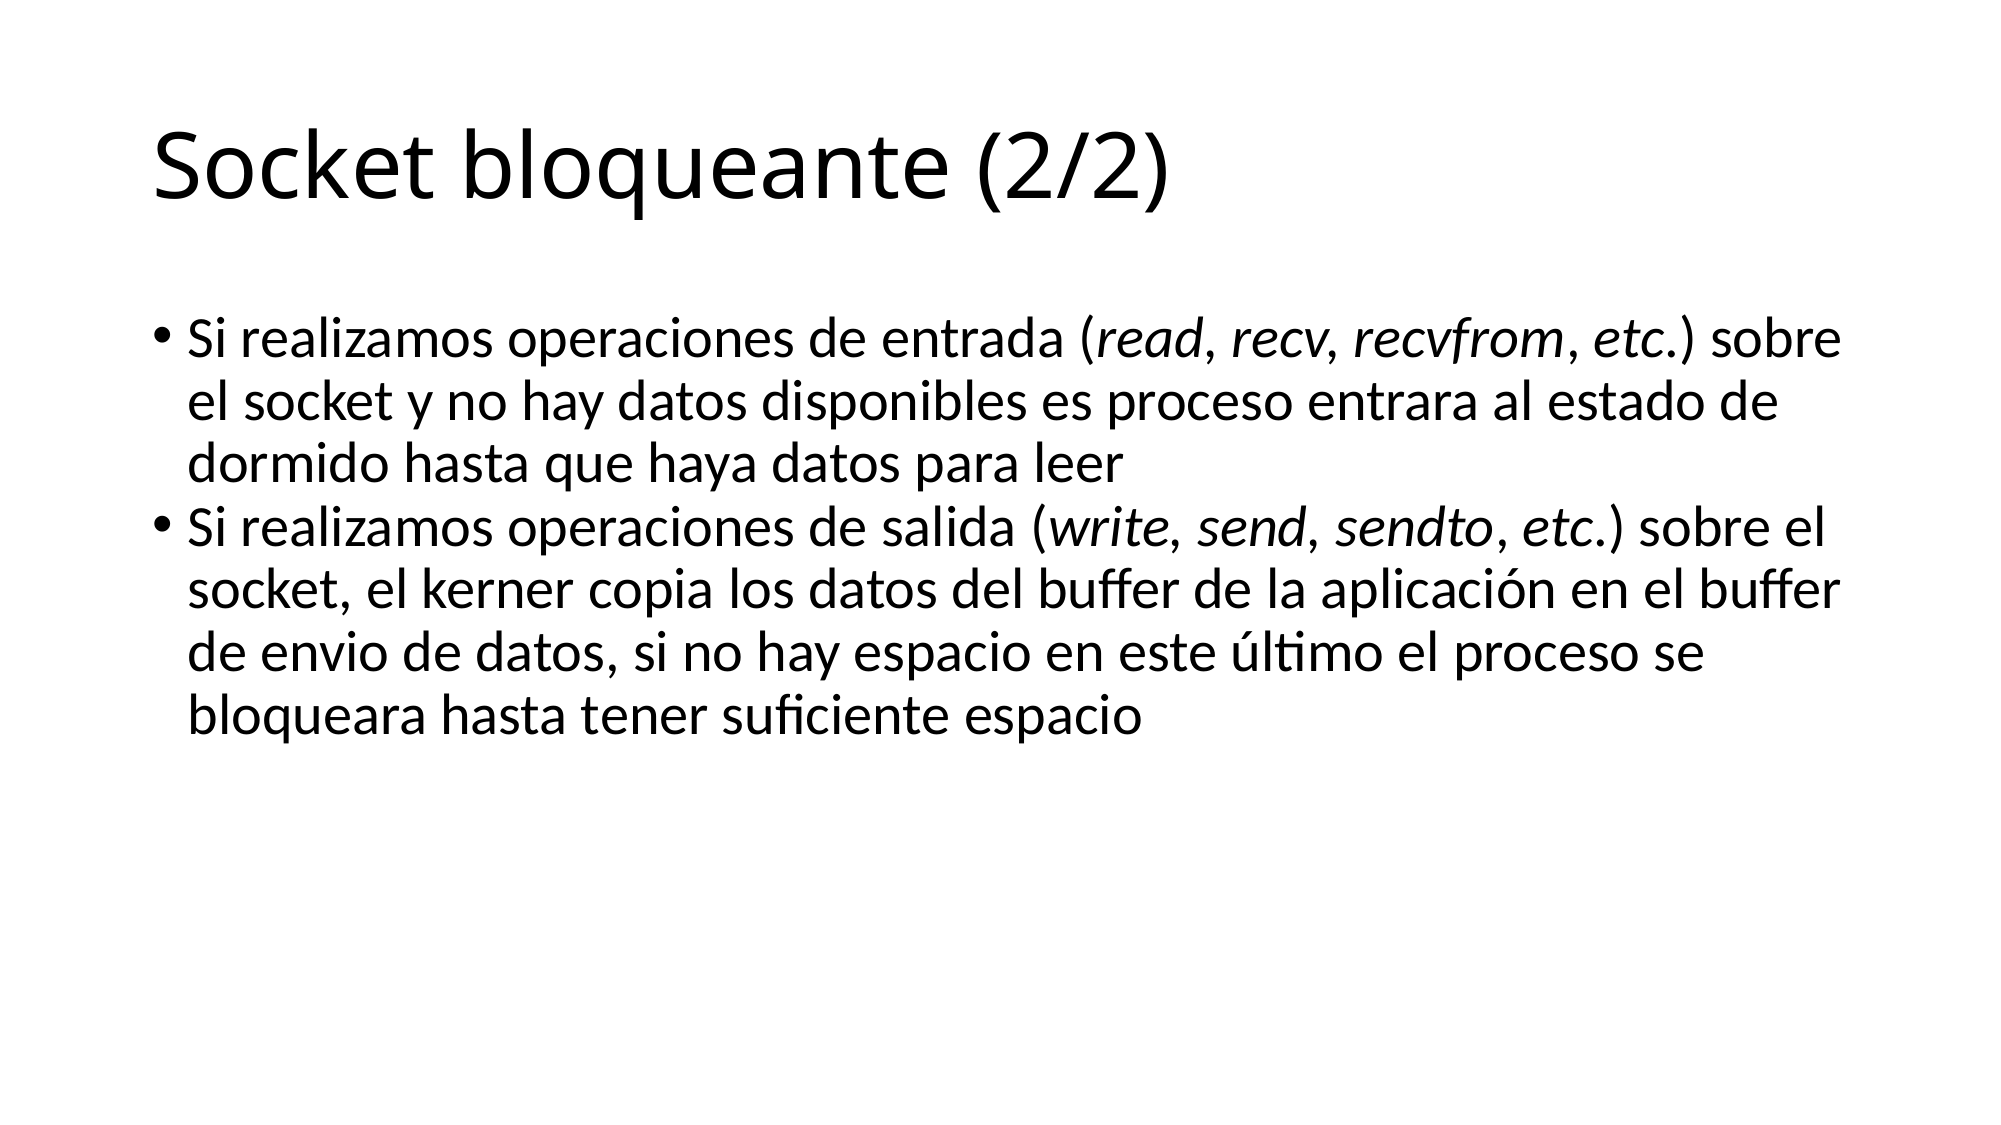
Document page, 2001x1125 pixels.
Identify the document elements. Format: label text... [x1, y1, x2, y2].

text_box Socket bloqueante (2/2) [137, 59, 1863, 278]
text_box Si realizamos operaciones de entrada (read, recv, recvfrom, etc.) sobre el socket y no hay datos disponibles es proceso entrara al estado de dormido hasta que haya datos para leer Si realizamos operaciones de salida (write, send, sendto, etc.) sobre el socket, el kerner copia los datos del buffer de la aplicación en el buffer de envio de datos, si no hay espacio en este último el proceso se bloqueara hasta tener suficiente espacio [137, 299, 1863, 1013]
